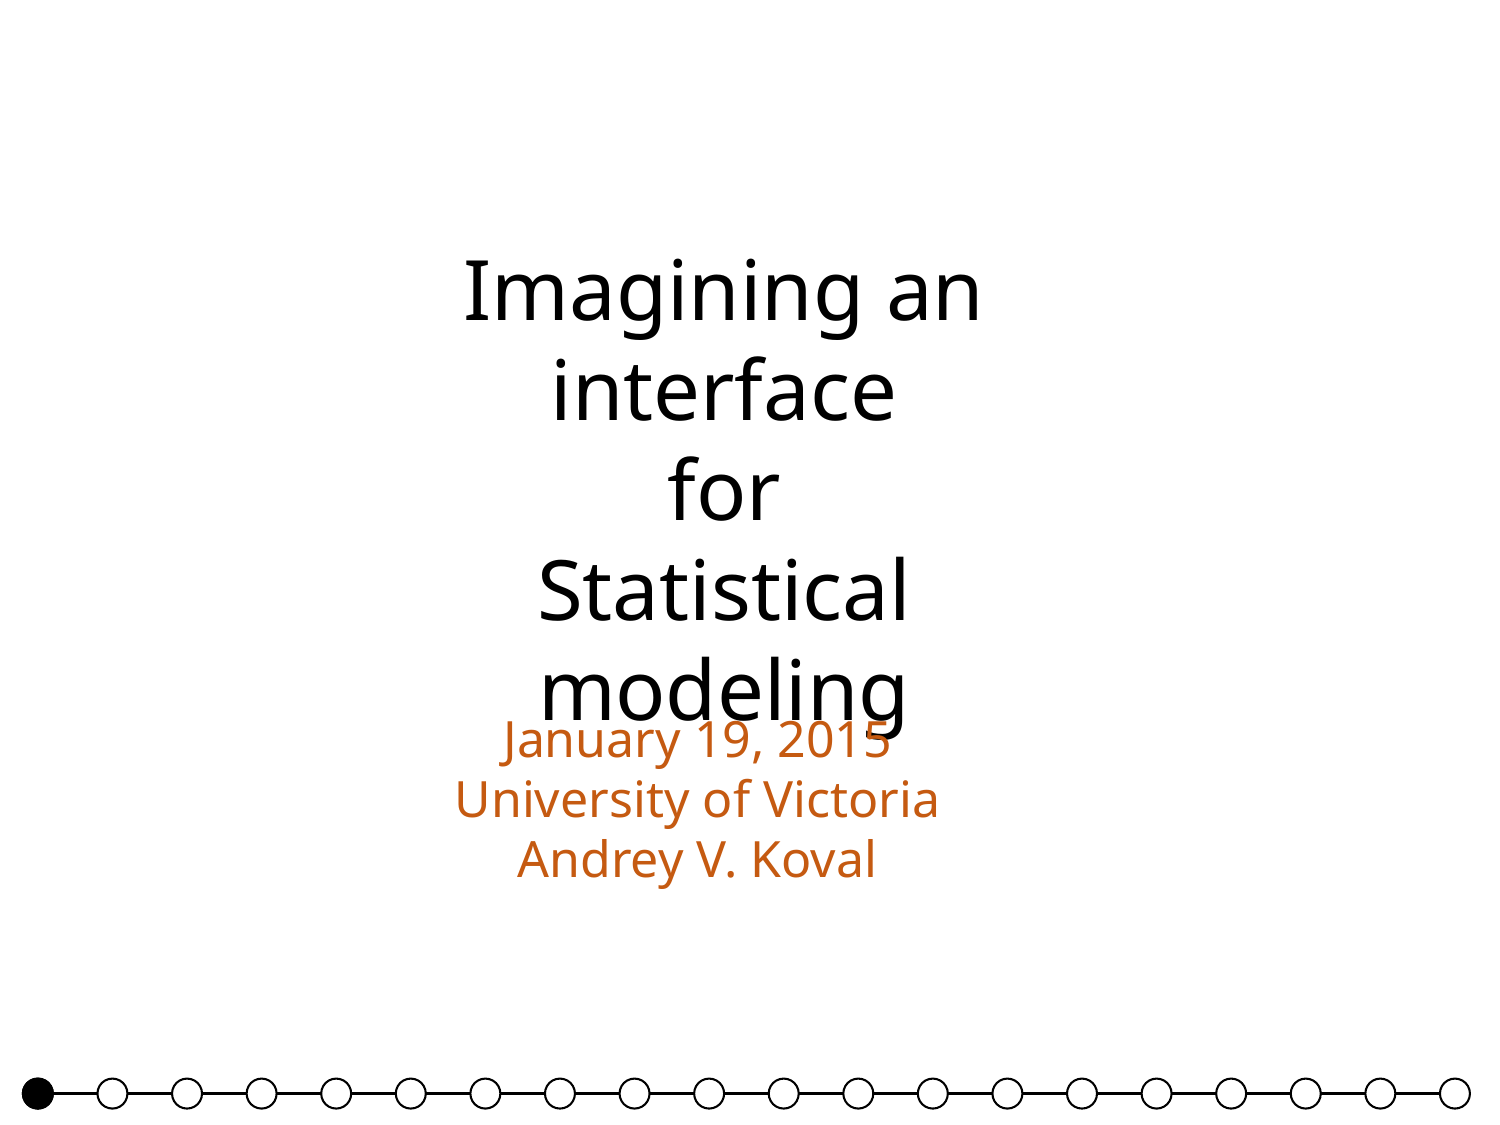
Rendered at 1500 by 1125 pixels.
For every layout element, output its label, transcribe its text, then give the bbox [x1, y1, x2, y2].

text_box [1066, 1077, 1098, 1093]
text_box [1364, 1094, 1397, 1110]
text_box [916, 1077, 949, 1093]
text_box [96, 1094, 129, 1110]
text_box [842, 1094, 875, 1110]
text_box [618, 1077, 651, 1093]
text_box [693, 1077, 726, 1093]
text_box [767, 1077, 800, 1093]
text_box [842, 1077, 875, 1093]
text_box [991, 1077, 1024, 1093]
text_box [469, 1077, 502, 1093]
text_box [1215, 1077, 1248, 1093]
text_box [767, 1094, 800, 1110]
text_box [1289, 1094, 1322, 1110]
text_box [394, 1094, 427, 1110]
text_box [1289, 1077, 1322, 1093]
text_box [171, 1094, 204, 1110]
text_box [1364, 1077, 1397, 1093]
text_box [171, 1077, 203, 1093]
text_box [991, 1094, 1024, 1110]
text_box [1438, 1077, 1471, 1110]
text_box Imagining an interface for Statistical modeling [337, 230, 1111, 745]
text_box [245, 1077, 278, 1093]
text_box [543, 1094, 576, 1110]
text_box [1215, 1094, 1248, 1110]
text_box January 19, 2015 University of Victoria Andrey V. Koval [310, 699, 1085, 955]
text_box [96, 1077, 129, 1093]
text_box [320, 1094, 353, 1110]
text_box [1140, 1094, 1173, 1110]
text_box [394, 1077, 427, 1093]
text_box [916, 1094, 949, 1110]
text_box [1140, 1077, 1173, 1093]
text_box [1066, 1094, 1098, 1110]
text_box [543, 1077, 576, 1093]
text_box [320, 1077, 353, 1093]
text_box [21, 1077, 54, 1110]
text_box [693, 1094, 726, 1110]
text_box [245, 1094, 278, 1110]
text_box [618, 1094, 651, 1110]
text_box [469, 1094, 502, 1110]
